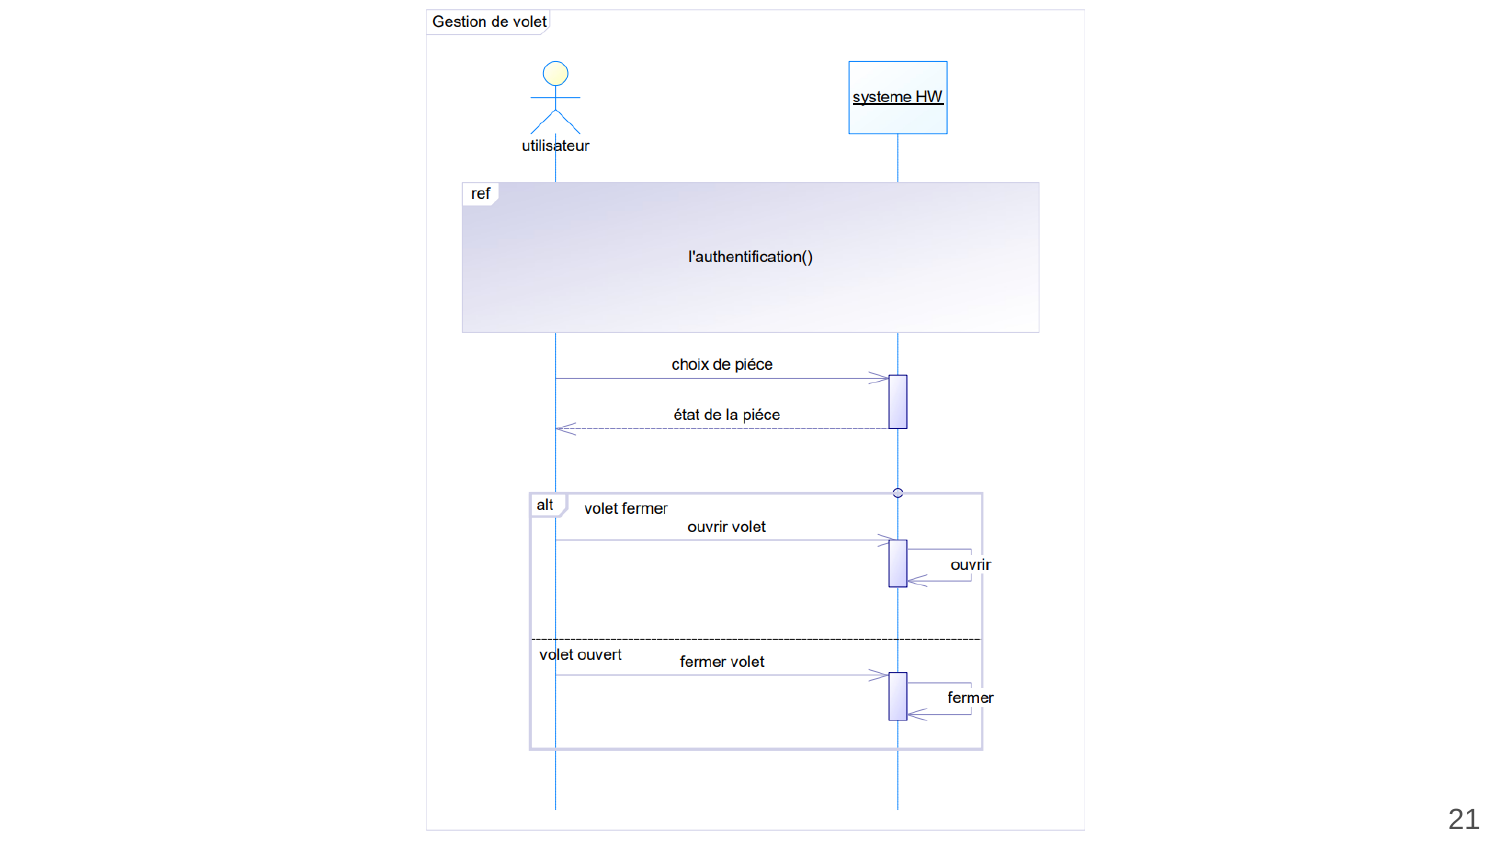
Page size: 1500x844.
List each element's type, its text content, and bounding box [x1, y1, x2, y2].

text_box 21 [1433, 793, 1500, 843]
picture [415, 0, 1085, 844]
